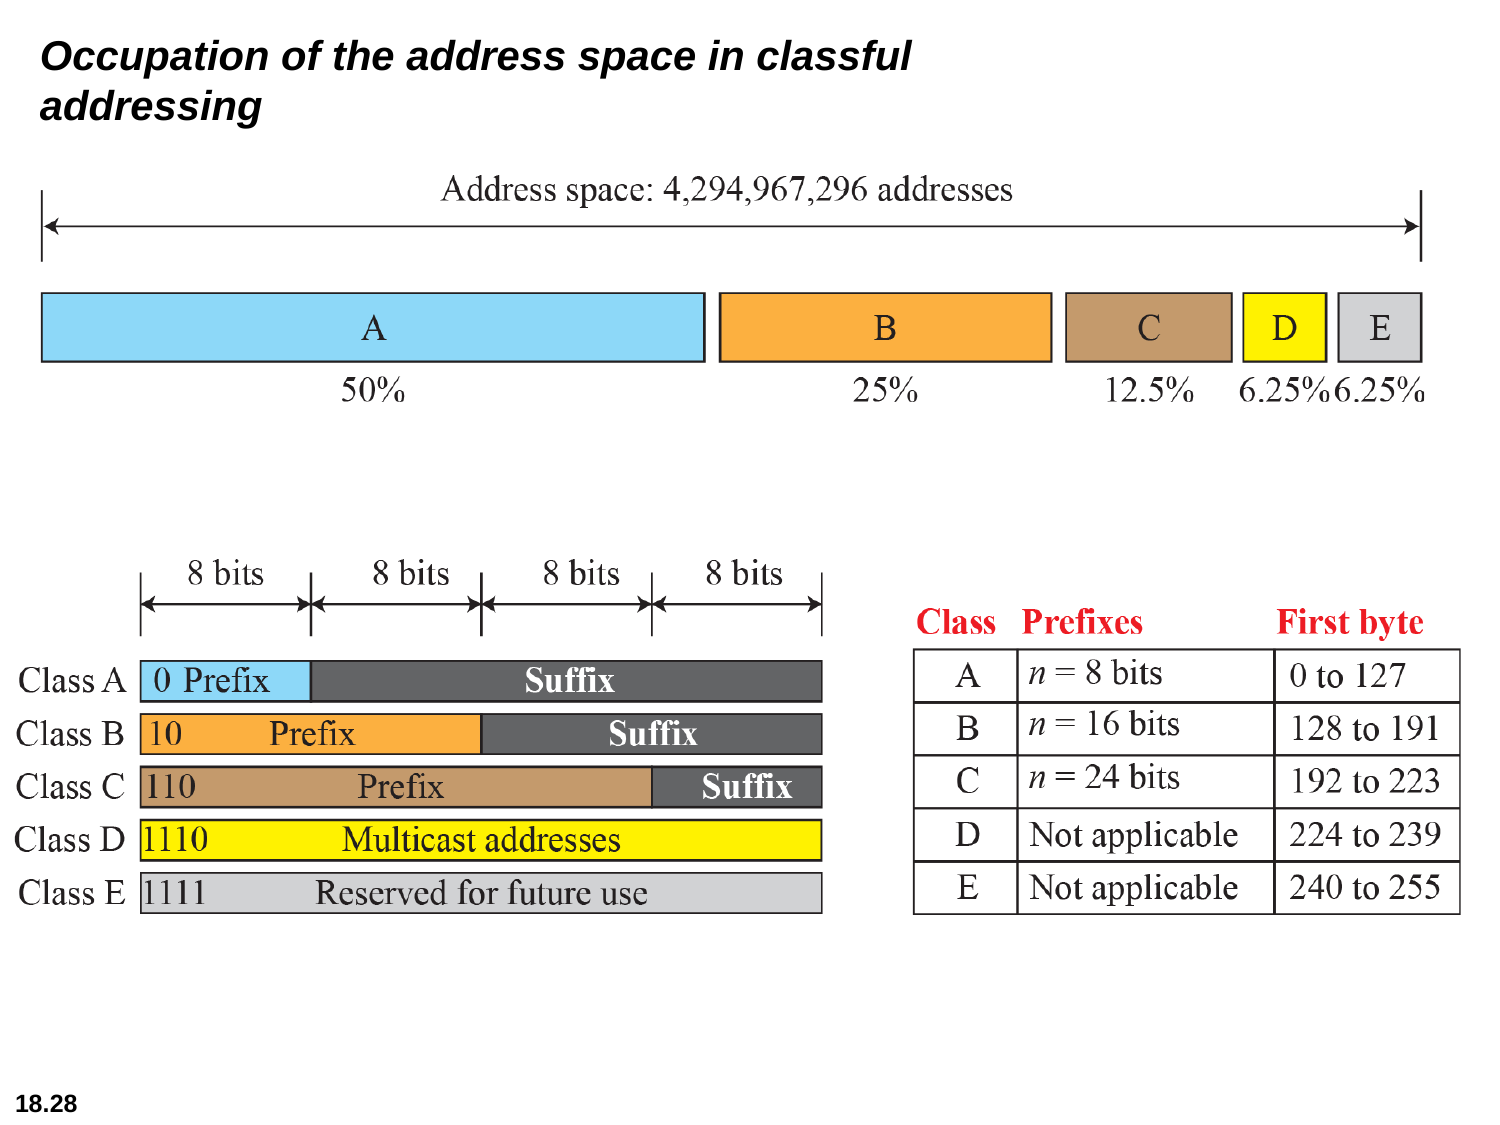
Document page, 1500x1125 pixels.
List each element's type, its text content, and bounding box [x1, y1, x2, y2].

text_box [14, 559, 823, 914]
slide_number 18.28 [12, 1087, 85, 1125]
text_box [912, 608, 1461, 915]
title Occupation of the address space in classful addressing [37, 26, 1147, 217]
text_box [40, 175, 1425, 402]
